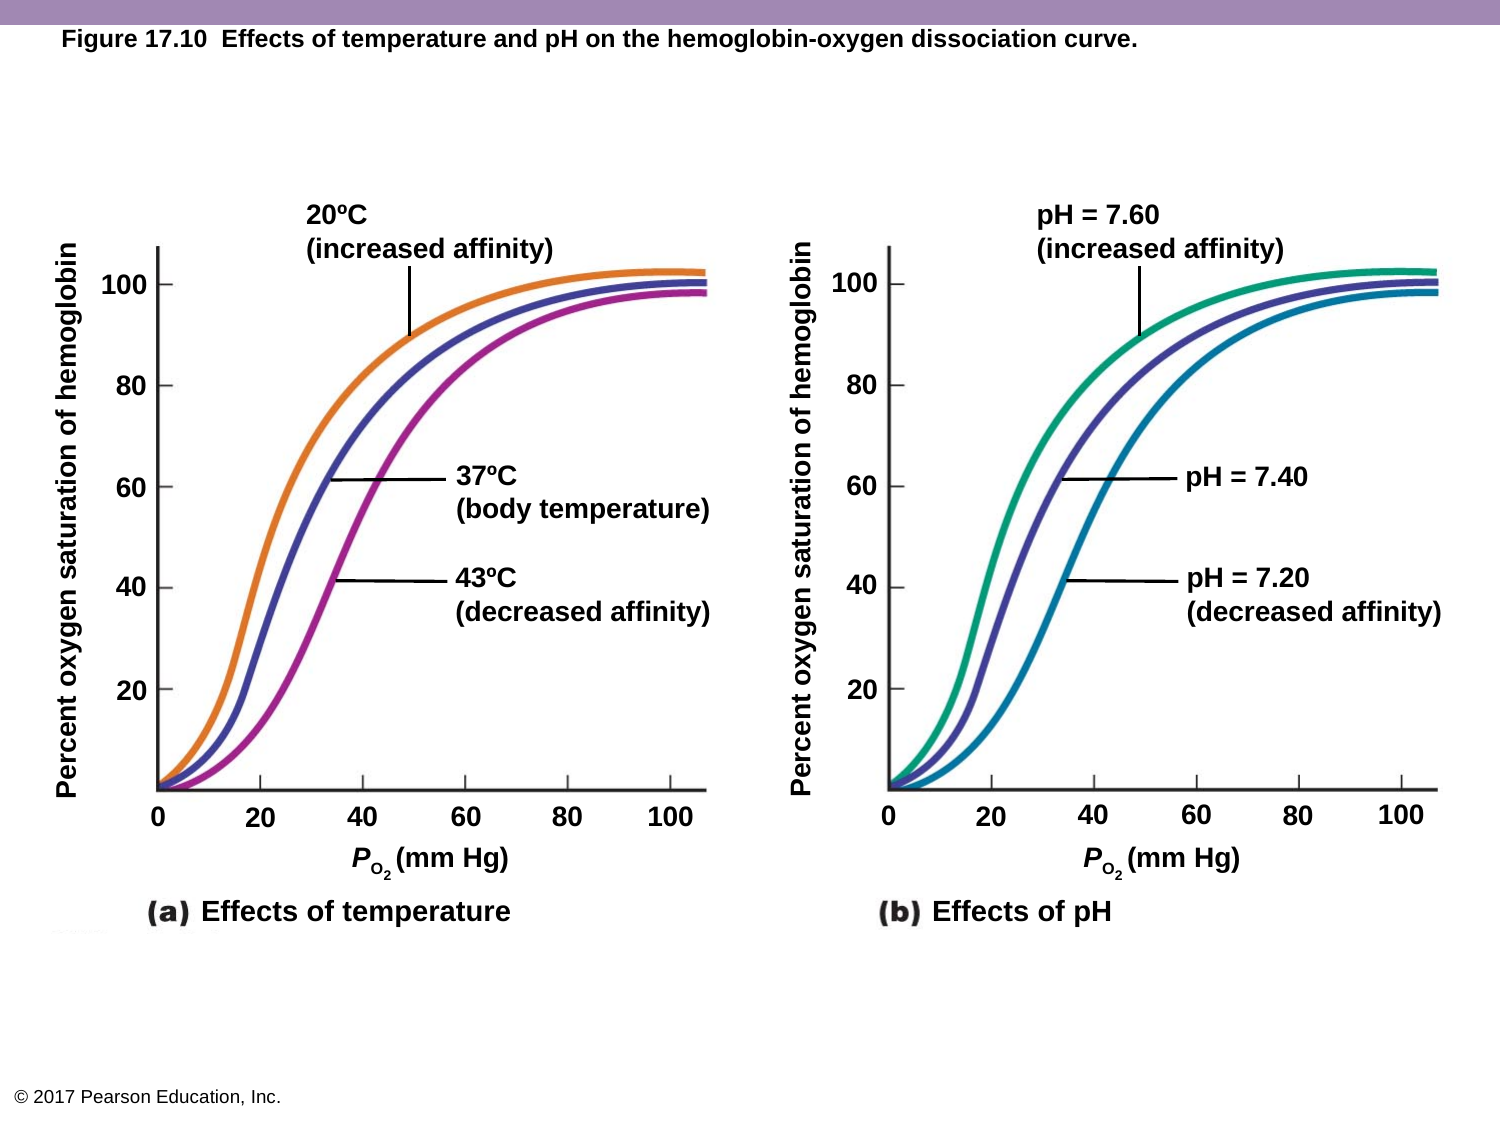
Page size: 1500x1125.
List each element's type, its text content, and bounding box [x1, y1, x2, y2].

picture [43, 193, 1455, 934]
title Figure 17.10 Effects of temperature and pH on the hemoglobin-oxygen dissociation curve. [46, 14, 1500, 61]
